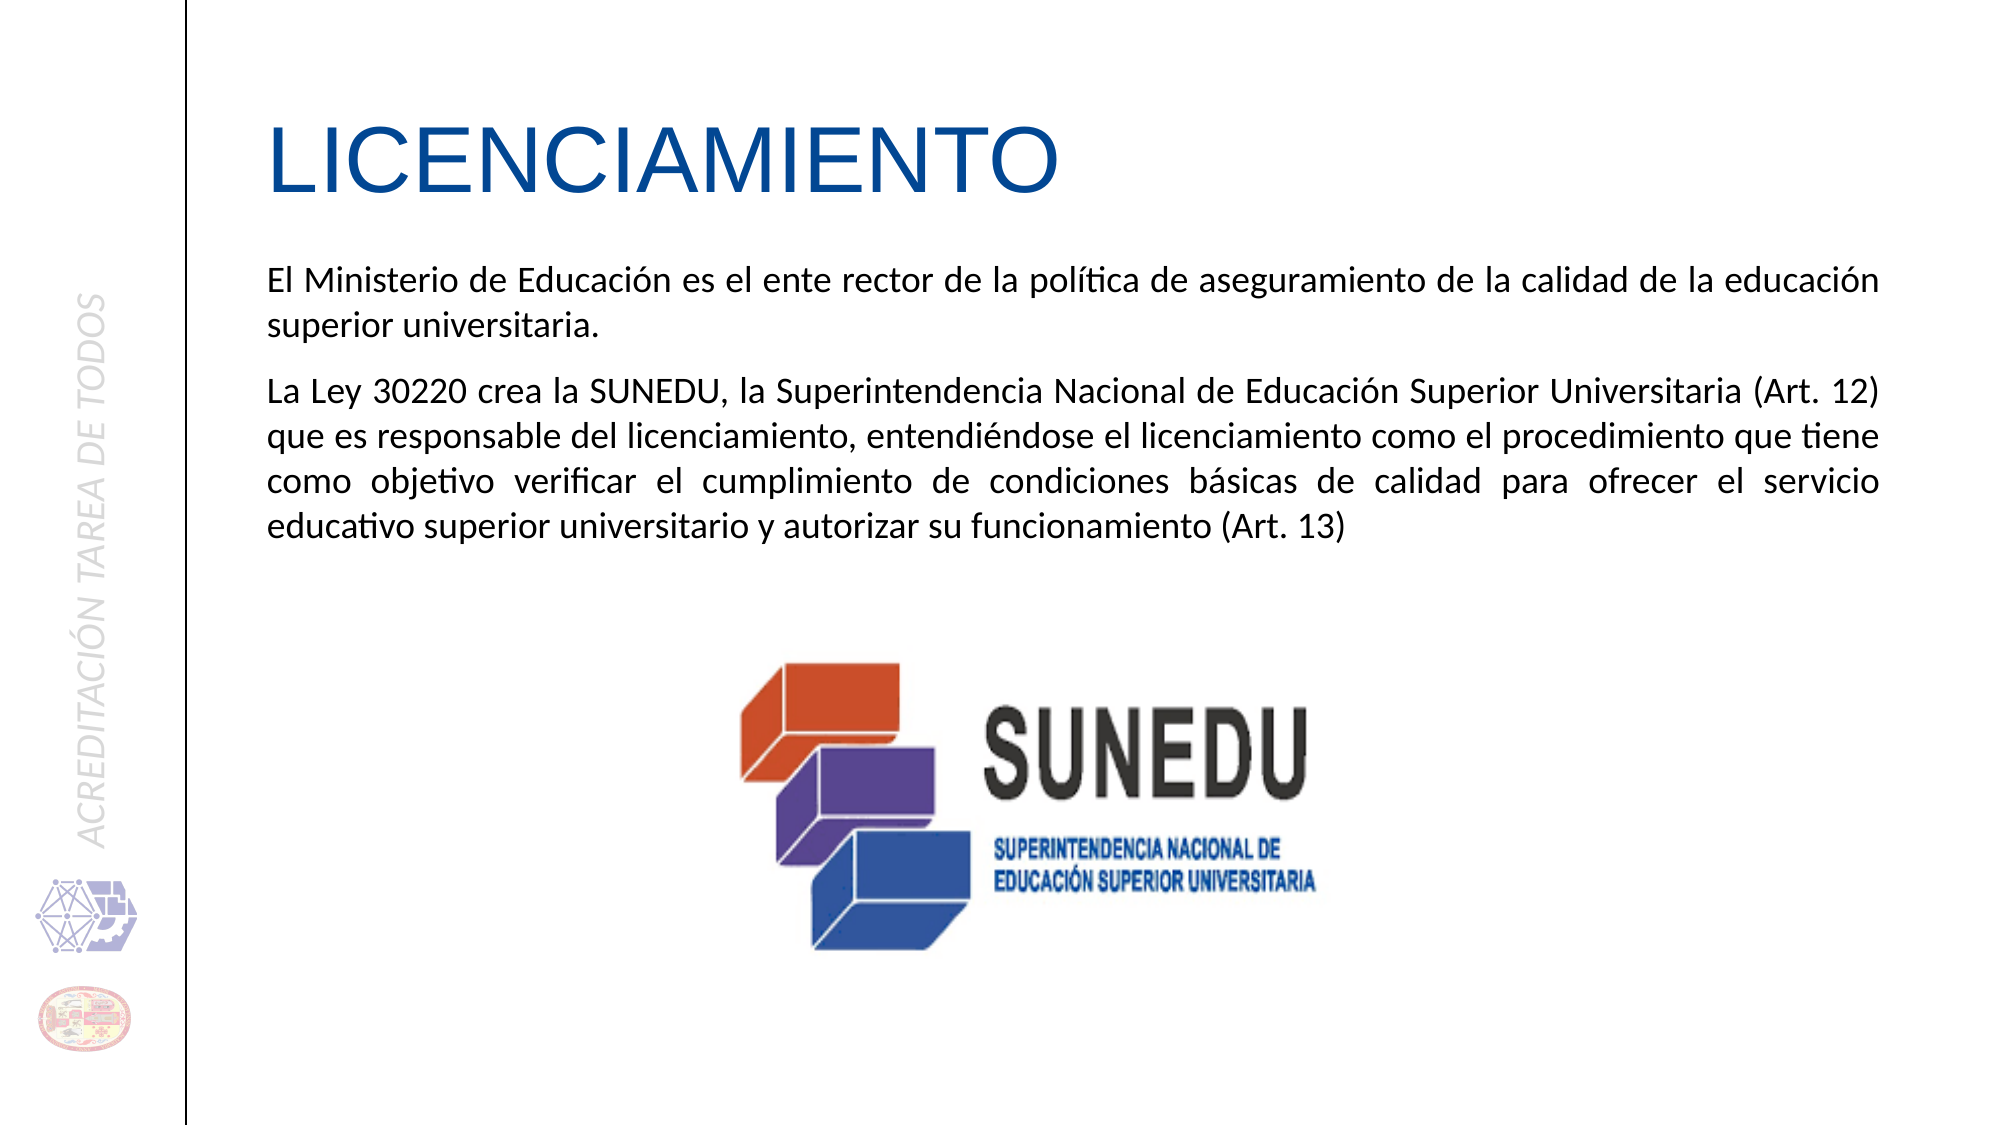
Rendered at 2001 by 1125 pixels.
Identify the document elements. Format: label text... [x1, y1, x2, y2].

title LICENCIAMIENTO [266, 55, 1930, 221]
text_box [24, 0, 151, 1063]
list El Ministerio de Educación es el ente rector de la política de aseguramiento de la calidad de la educación superior universitaria. La Ley 30220 crea la SUNEDU, la Superintendencia Nacional de Educación Superior Universitaria (Art. 12) que es responsable del licenciamiento, entendiéndose el licenciamiento como el procedimiento que tiene como objetivo verificar el cumplimiento de condiciones básicas de calidad para ofrecer el servicio educativo superior universitario y autorizar su funcionamiento (Art. 13) [266, 247, 1882, 1125]
picture [712, 613, 1355, 998]
